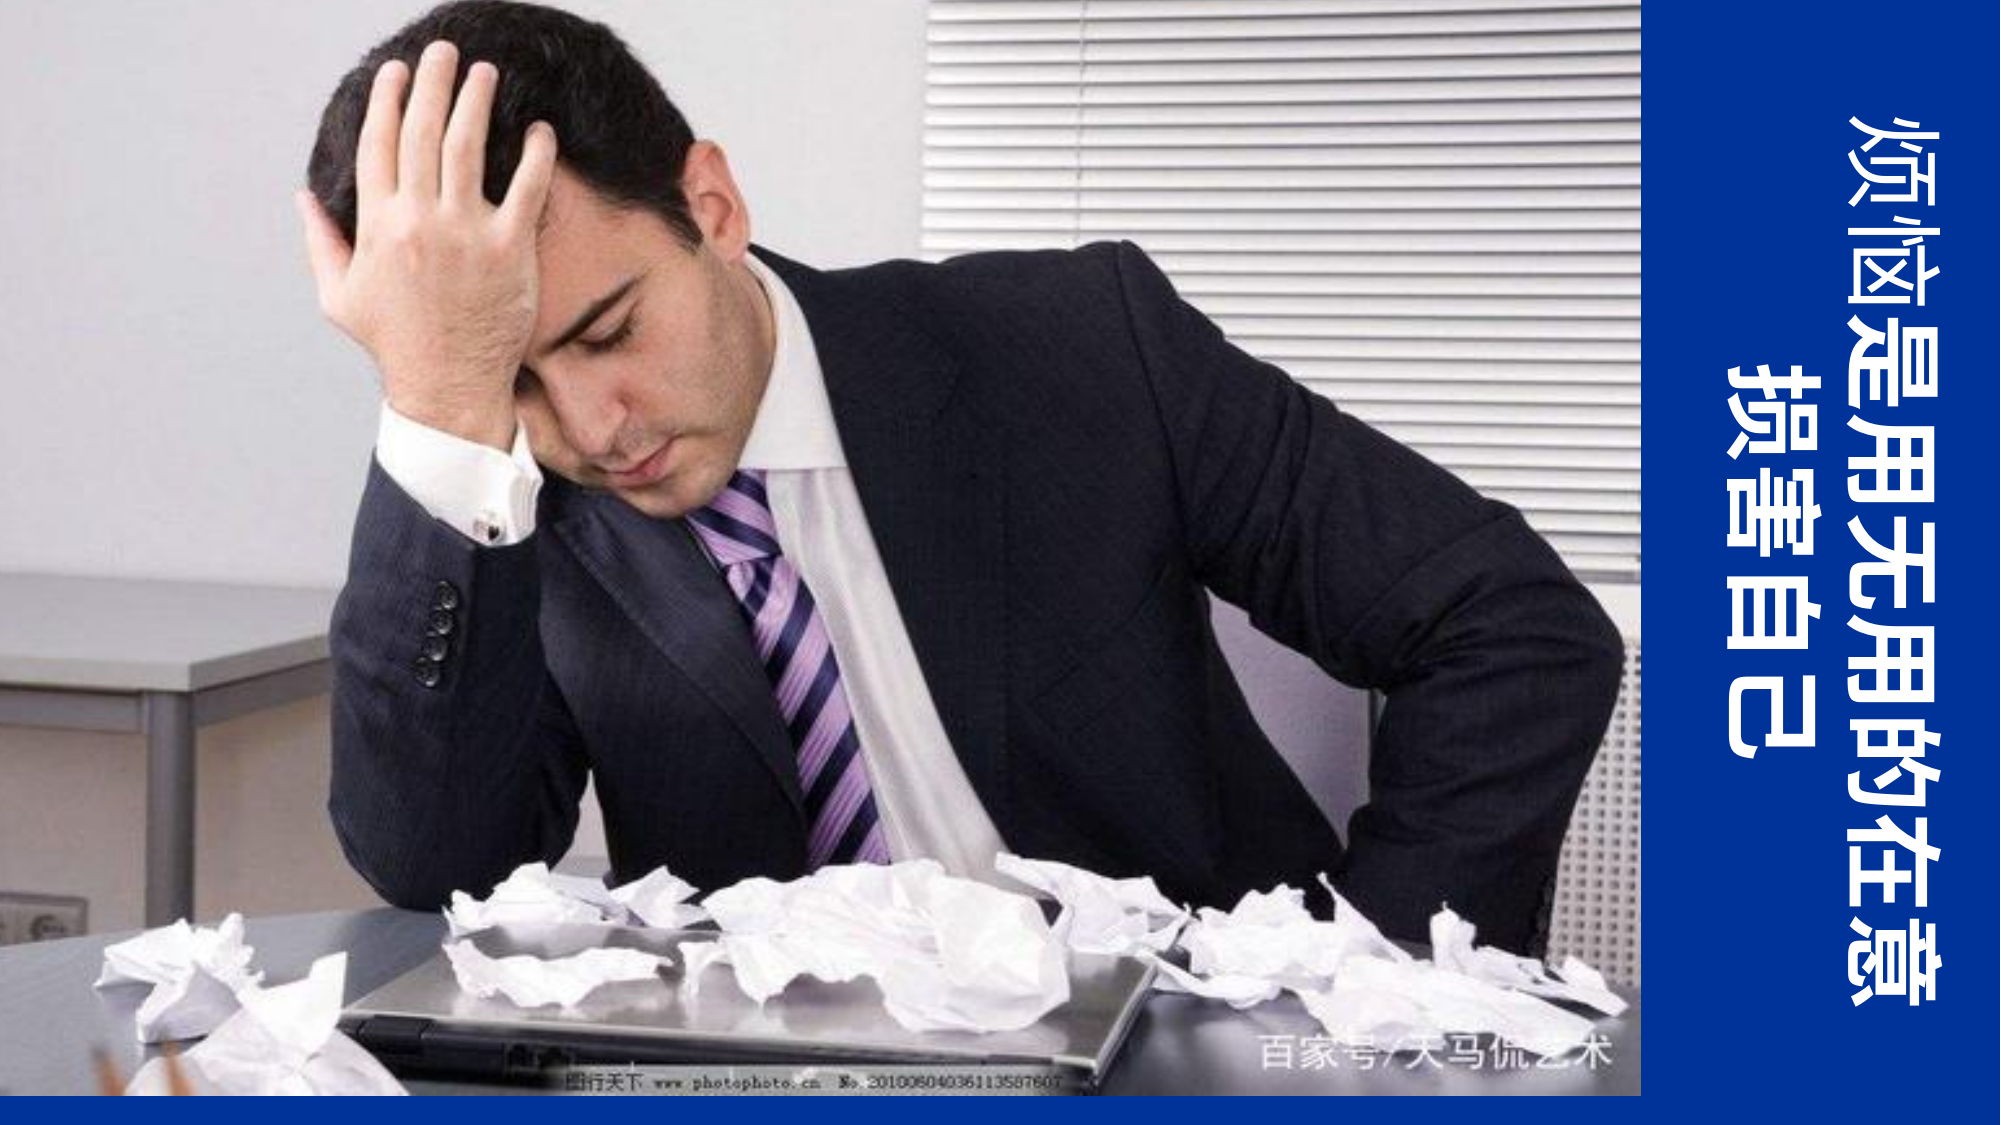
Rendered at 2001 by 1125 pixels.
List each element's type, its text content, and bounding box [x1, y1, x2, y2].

text_box 烦恼是用无用的在意损害自己 [1690, 95, 1964, 1030]
picture [0, 0, 1641, 1096]
